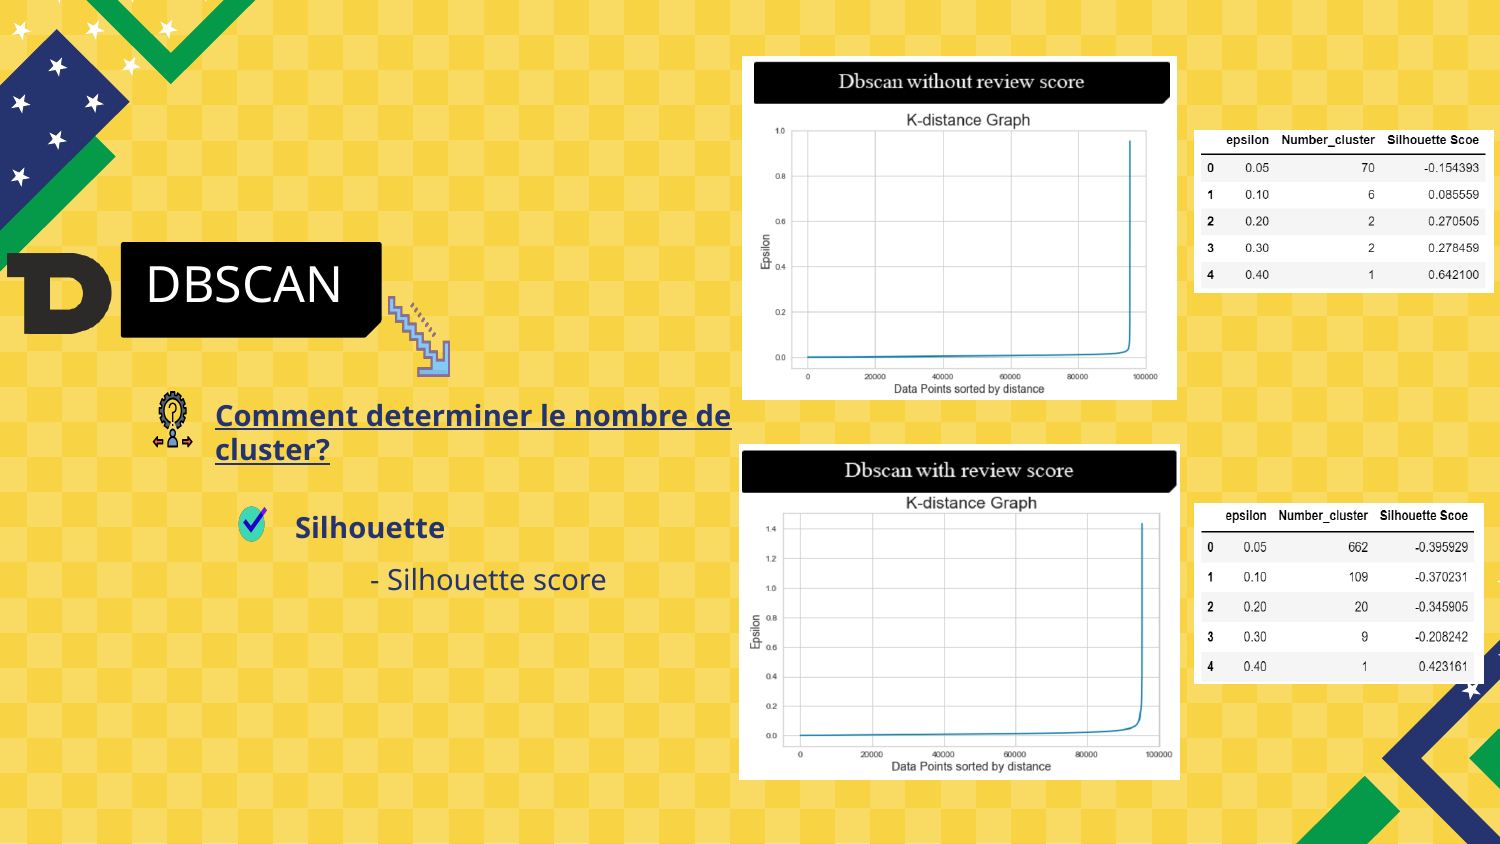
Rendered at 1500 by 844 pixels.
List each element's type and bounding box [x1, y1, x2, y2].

picture [6, 240, 112, 346]
picture [741, 55, 1178, 401]
text_box [122, 243, 1038, 600]
picture [1194, 129, 1494, 293]
picture [738, 444, 1181, 781]
picture [1194, 503, 1484, 684]
